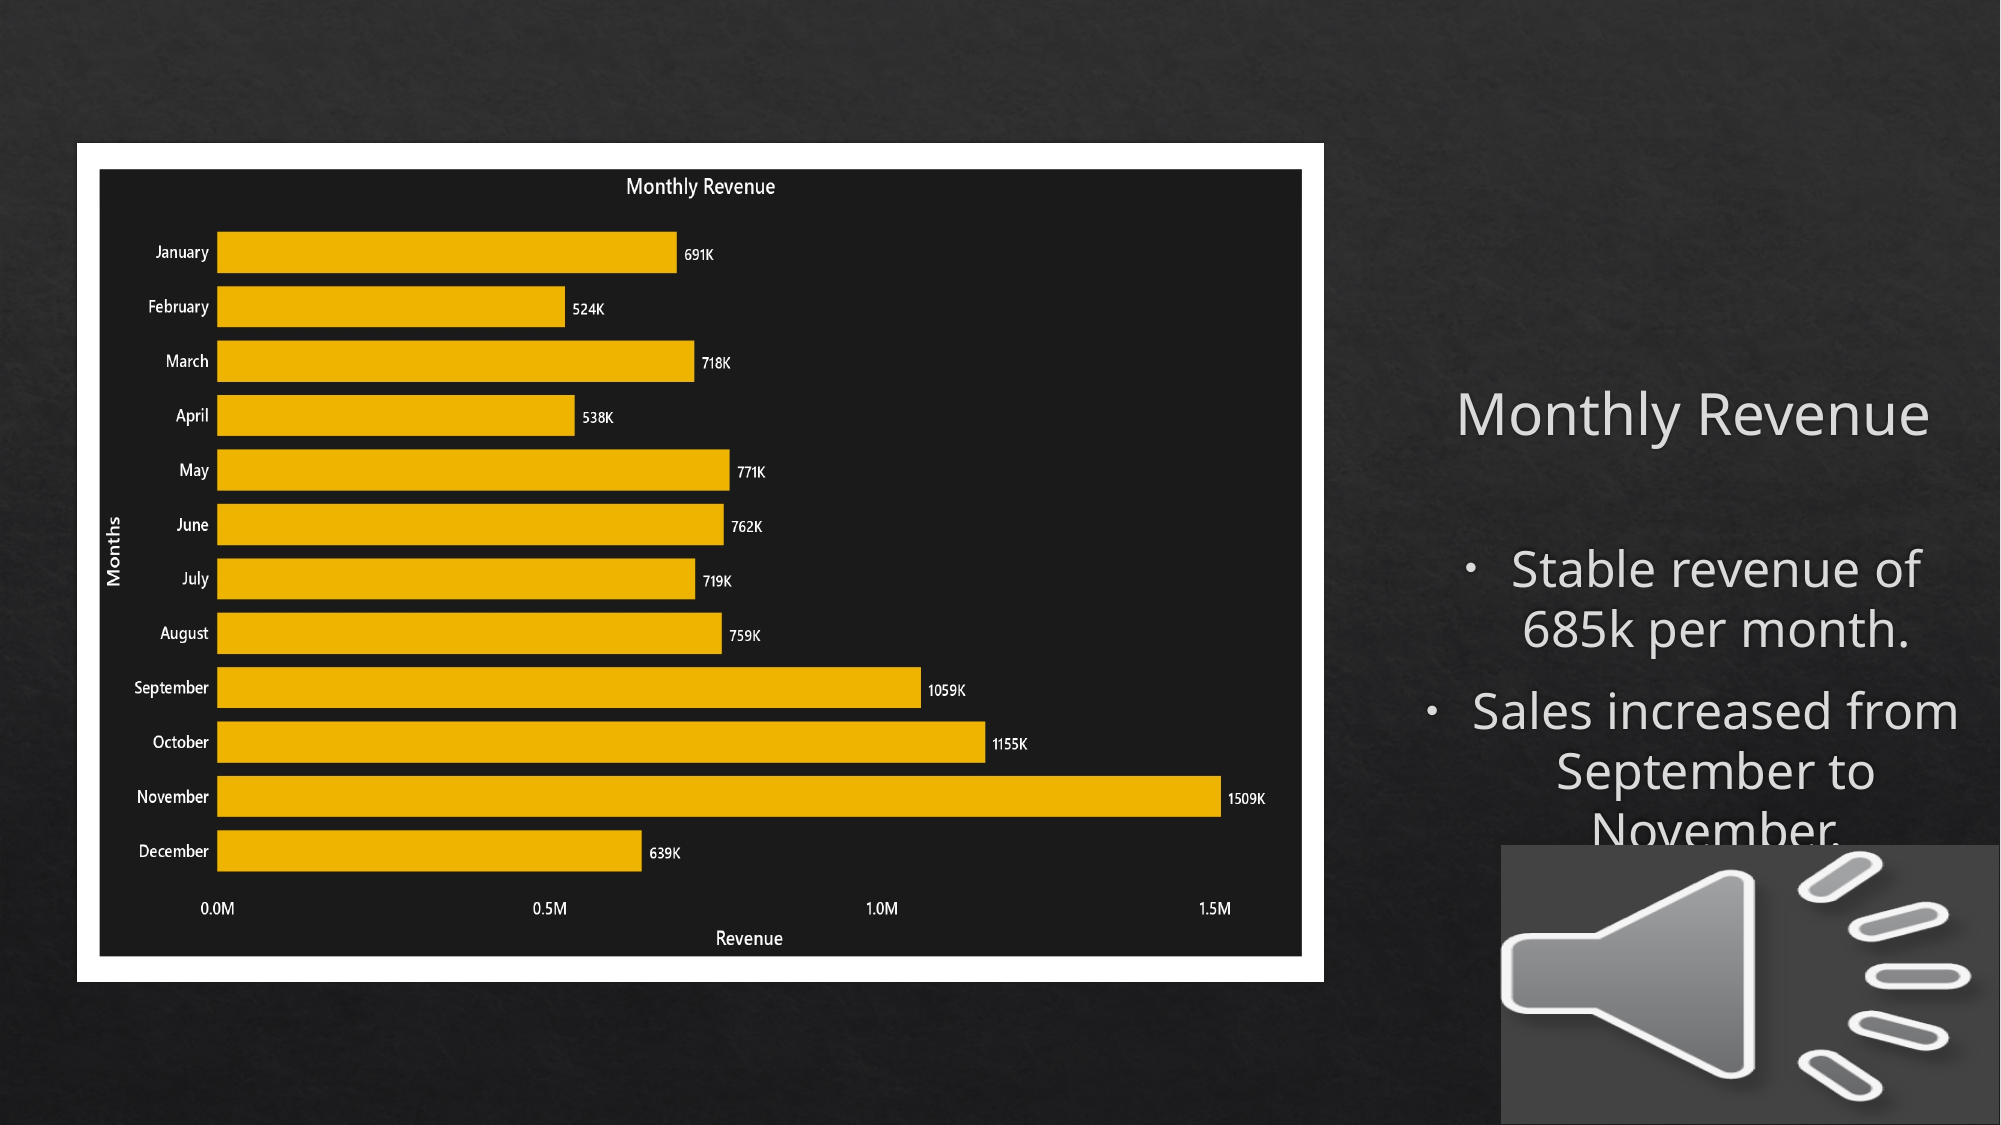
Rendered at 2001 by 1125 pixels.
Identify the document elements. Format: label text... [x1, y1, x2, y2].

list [76, 143, 1324, 982]
list Stable revenue of 685k per month. Sales increased from September to November. [1394, 529, 1993, 893]
picture [1499, 843, 2000, 1125]
title Monthly Revenue [1405, 338, 1982, 455]
